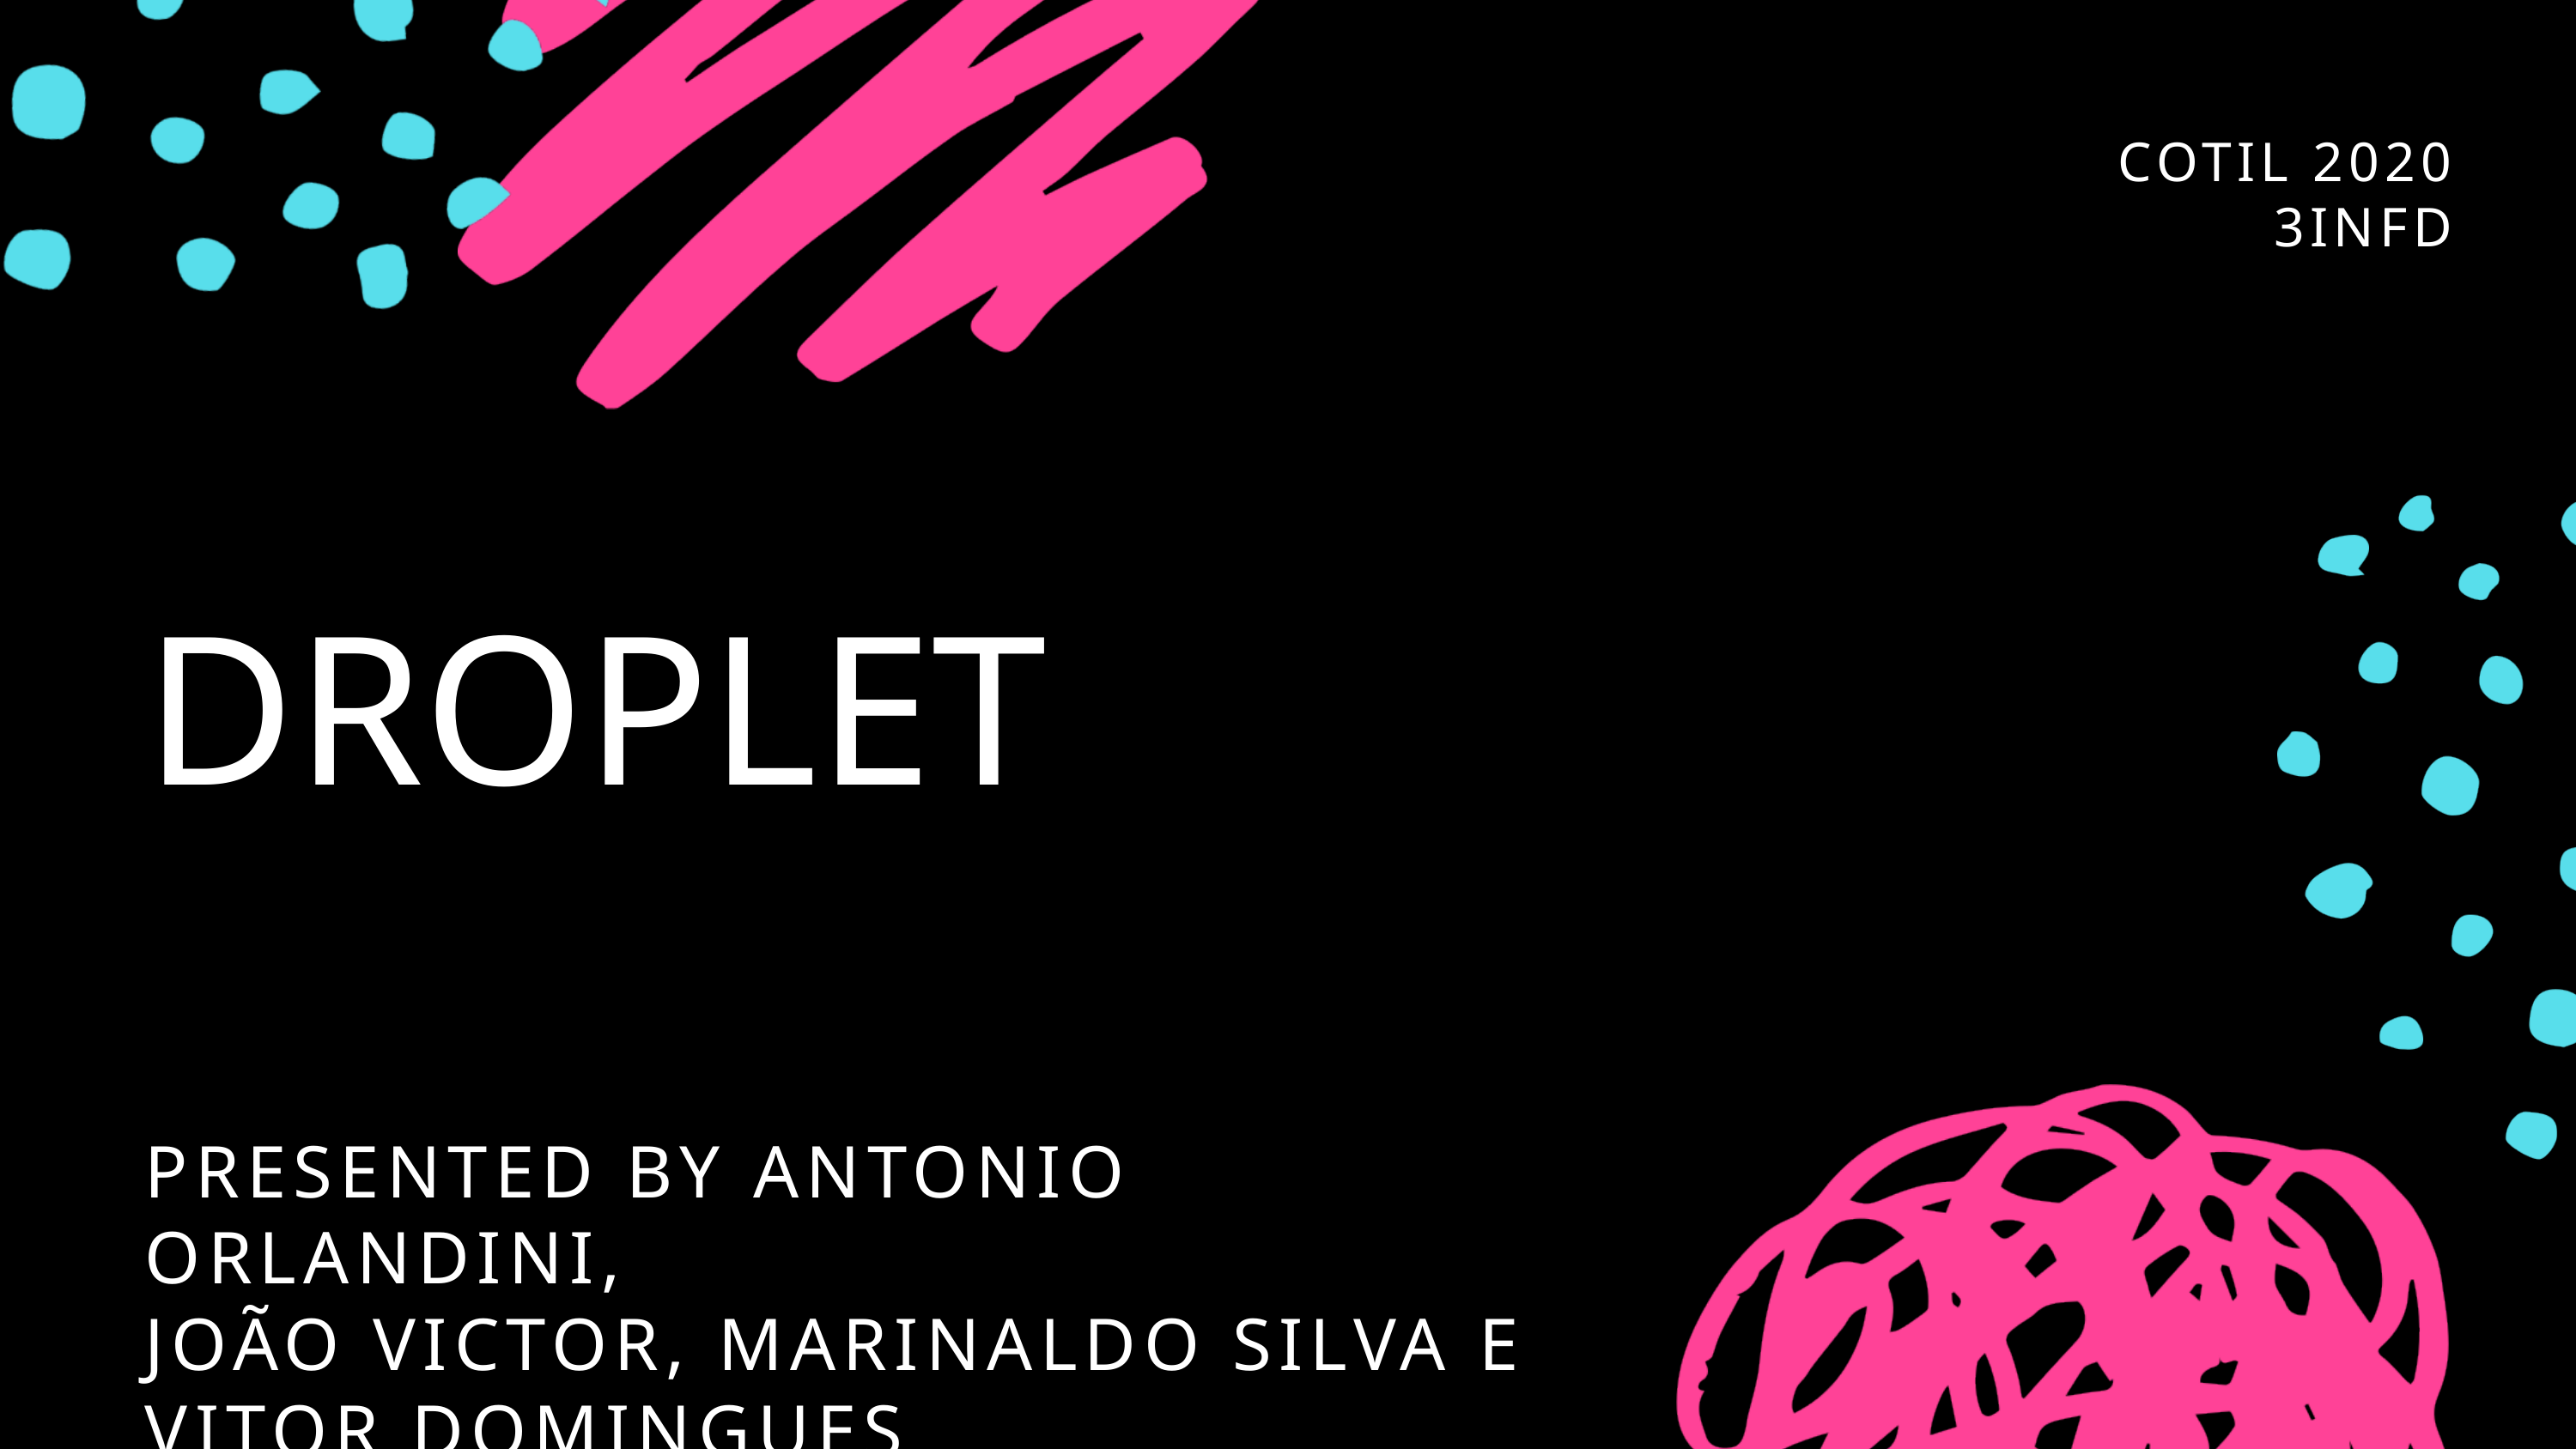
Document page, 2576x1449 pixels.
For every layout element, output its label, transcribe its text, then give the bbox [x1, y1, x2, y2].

picture [0, 0, 1268, 409]
picture [1675, 491, 2576, 1449]
text_box PRESENTED BY ANTONIO ORLANDINI, JOÃO VICTOR, MARINALDO SILVA E VITOR DOMINGUES [144, 1125, 1581, 1449]
text_box COTIL 2020 3INFD [1889, 127, 2453, 258]
text_box DROPLET [144, 576, 1892, 827]
